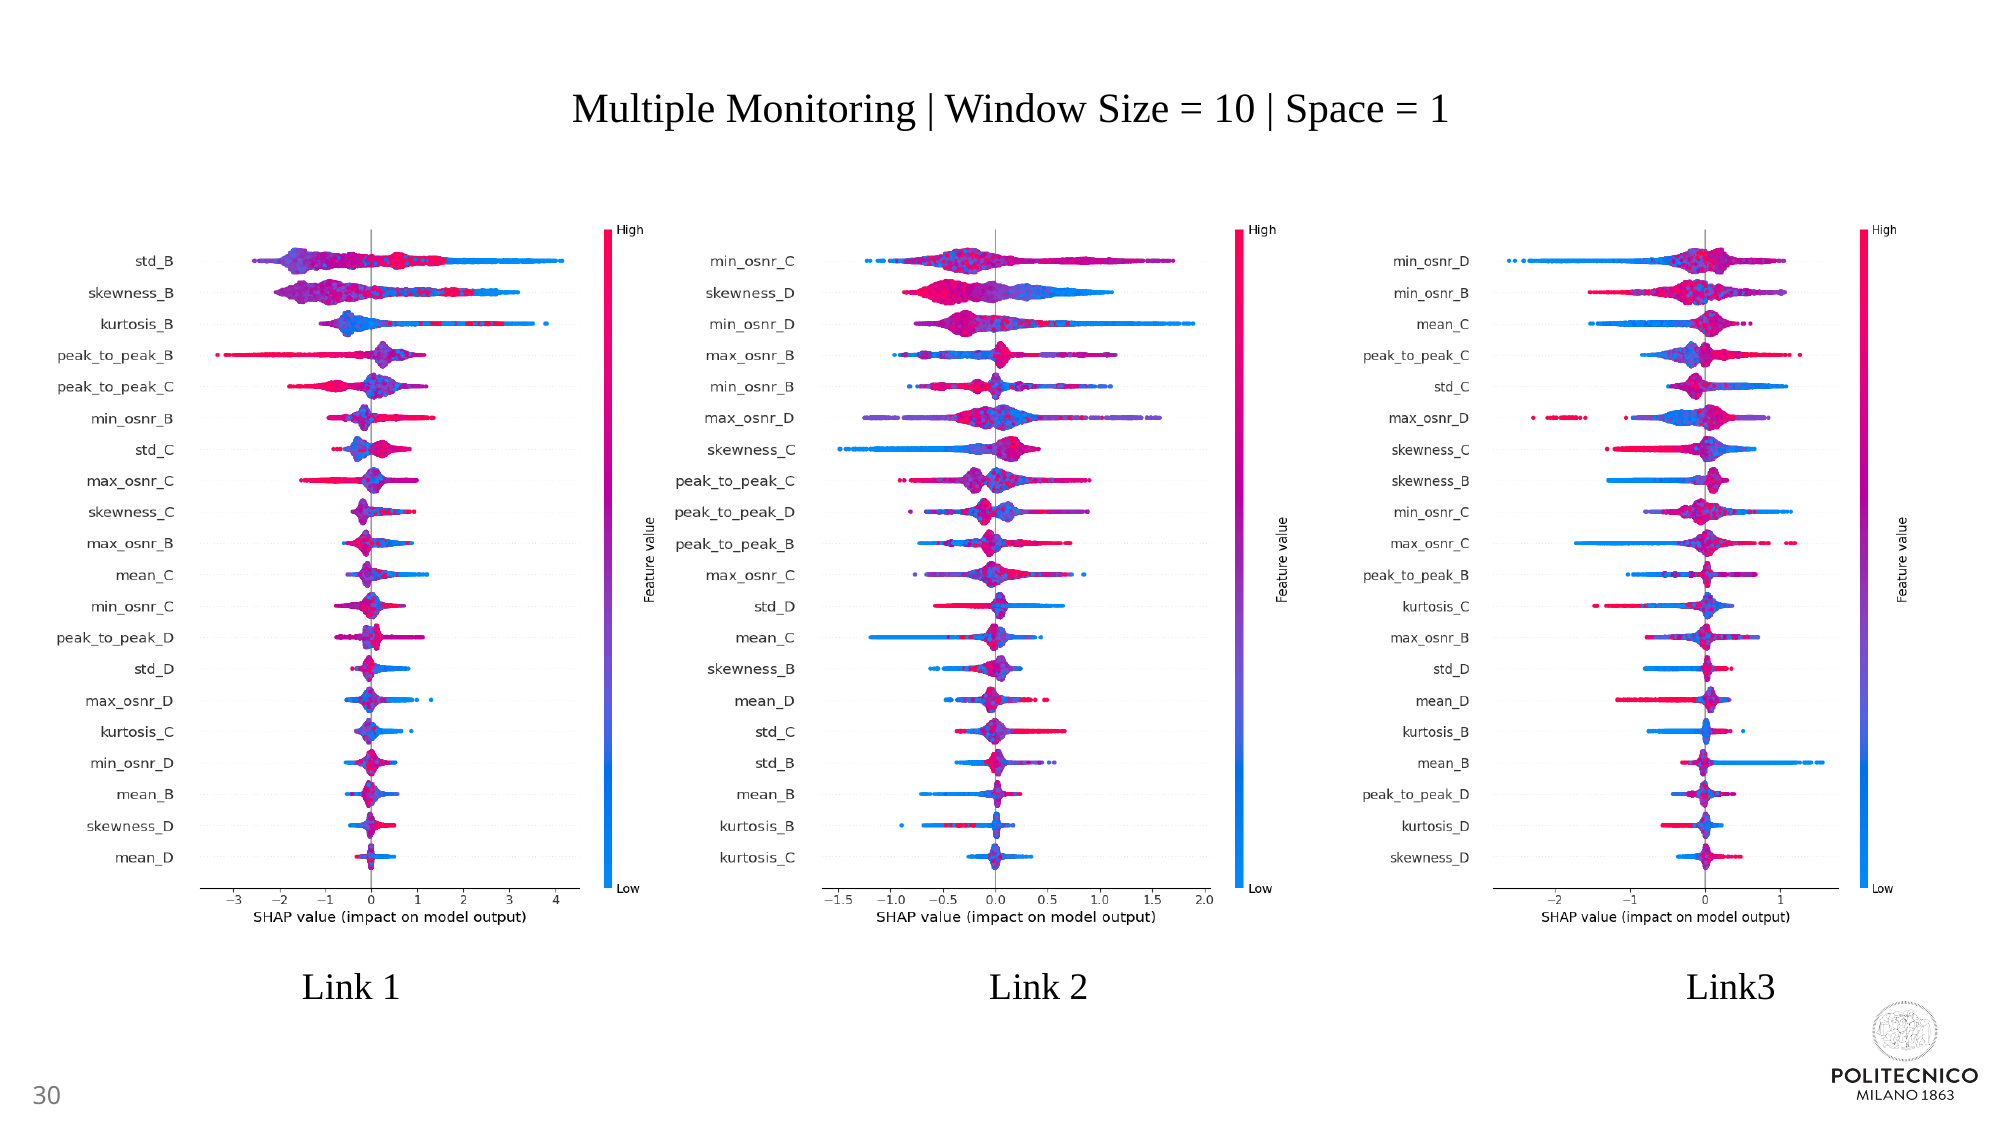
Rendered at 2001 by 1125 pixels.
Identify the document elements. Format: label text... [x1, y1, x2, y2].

picture [1353, 216, 1918, 932]
footer 30 [0, 1065, 385, 1125]
title Multiple Monitoring | Window Size = 10 | Space = 1 [148, 0, 1874, 218]
picture [664, 216, 1299, 932]
picture [1831, 1000, 1979, 1100]
text_box Link 1 Link 2 Link3 [287, 954, 2000, 1060]
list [46, 216, 664, 932]
